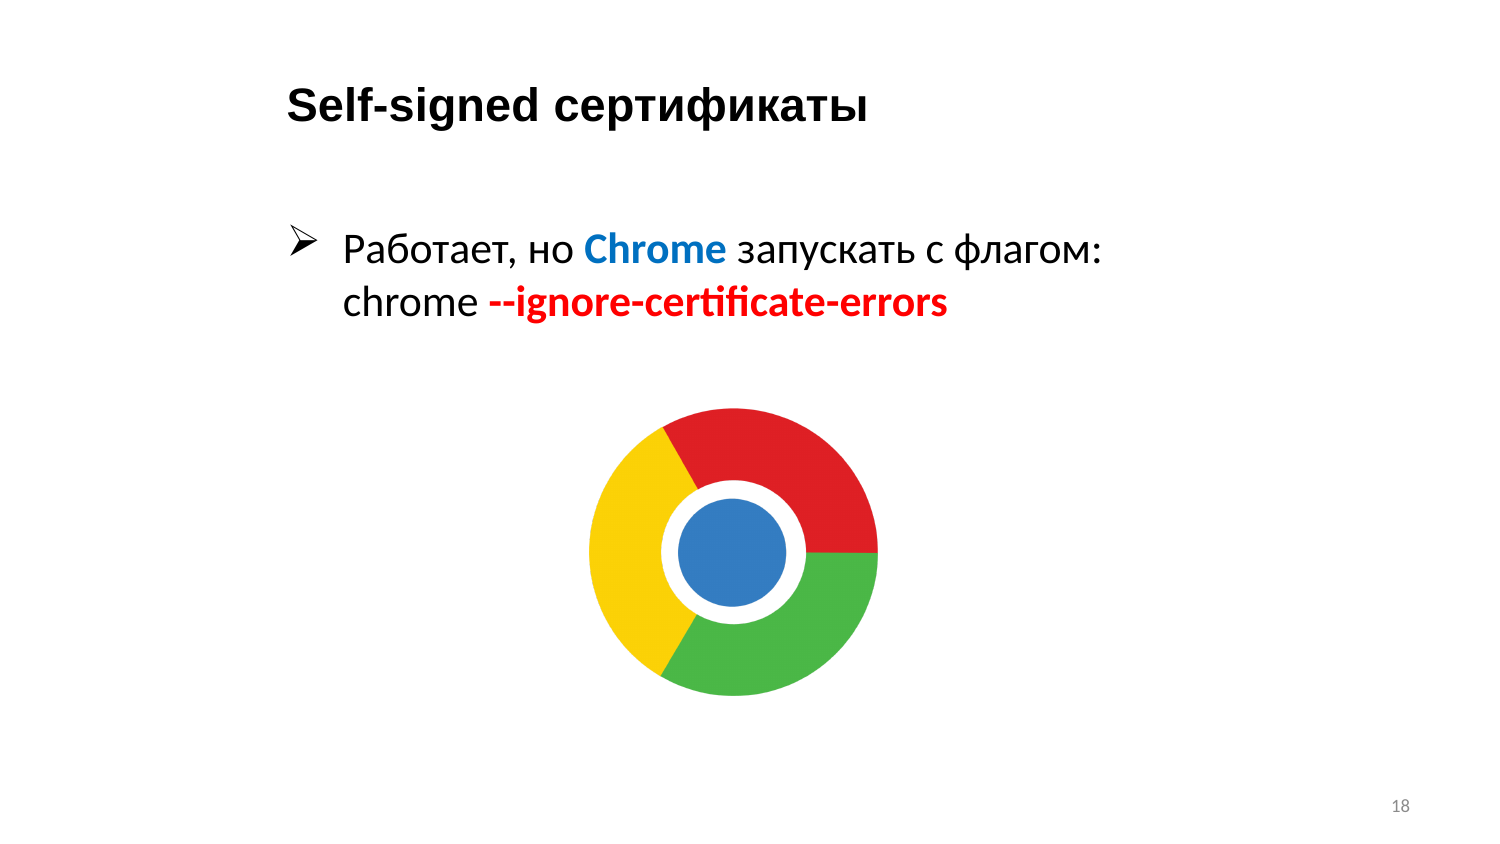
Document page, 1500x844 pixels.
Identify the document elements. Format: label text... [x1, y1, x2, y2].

text_box Self-signed сертификаты [271, 67, 955, 139]
text_box Работает, но Chrome запускать с флагом: chrome --ignore-certificate-errors [271, 212, 1224, 366]
slide_number 18 [1074, 782, 1425, 827]
picture [589, 408, 878, 697]
